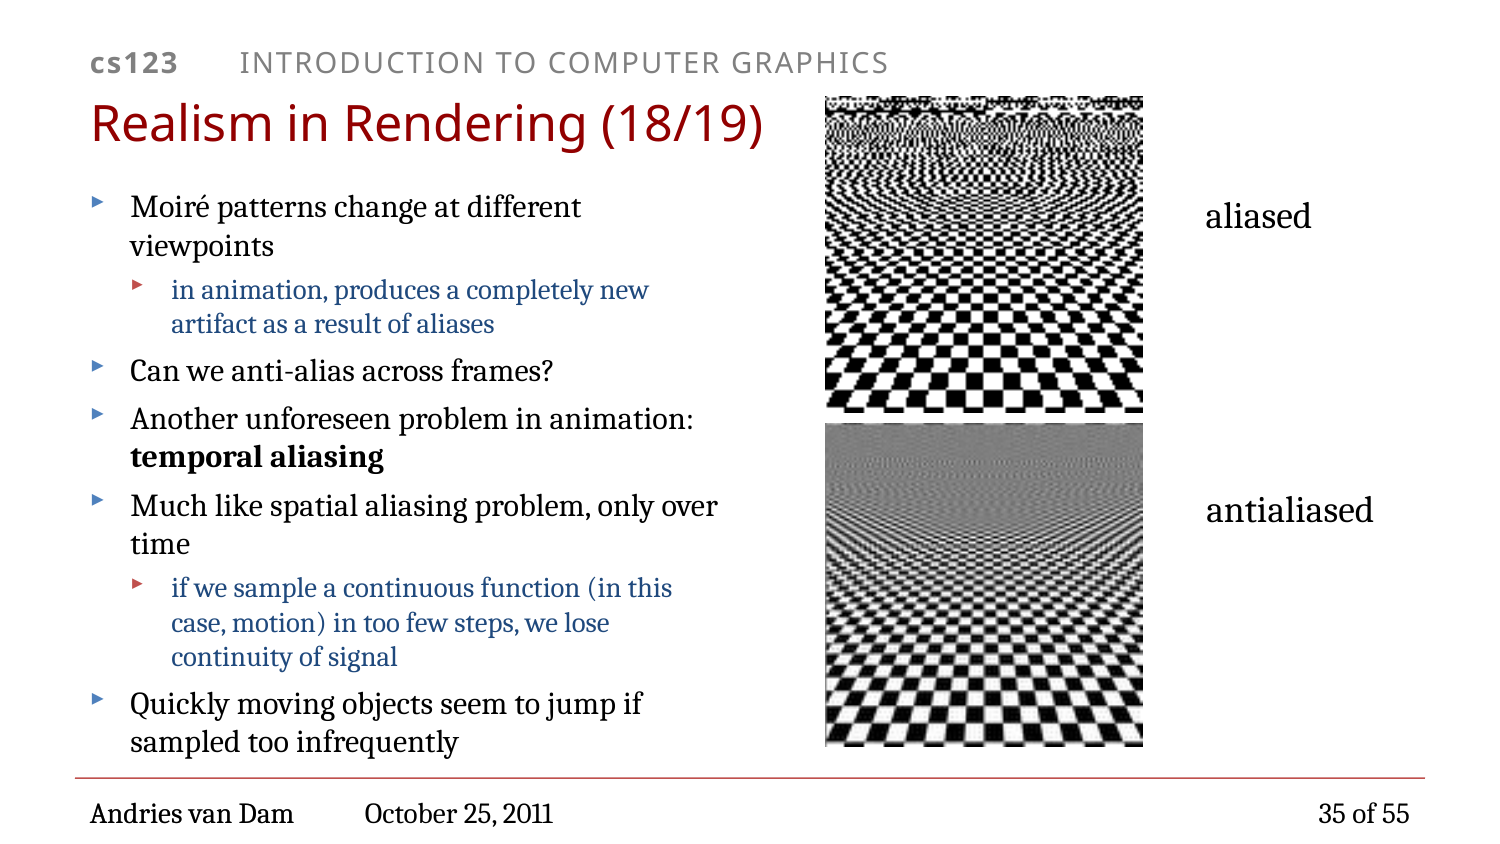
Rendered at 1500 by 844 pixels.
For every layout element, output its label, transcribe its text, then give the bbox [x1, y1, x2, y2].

footer October 25, 2011 [350, 787, 1213, 827]
title Realism in Rendering (18/19) [75, 84, 1425, 160]
picture [824, 423, 1143, 748]
slide_number 35 of 55 [1224, 787, 1425, 827]
list Moiré patterns change at different viewpoints in animation, produces a completely new artifact as a result of aliases Can we anti-alias across frames? Another unforeseen problem in animation: temporal aliasing Much like spatial aliasing problem, only over time if we sample a continuous function (in this case, motion) in too few steps, we lose continuity of signal Quickly moving objects seem to jump if sampled too infrequently [75, 178, 738, 769]
text_box aliased [1190, 183, 1328, 244]
picture [824, 96, 1143, 413]
text_box antialiased [1191, 478, 1390, 538]
